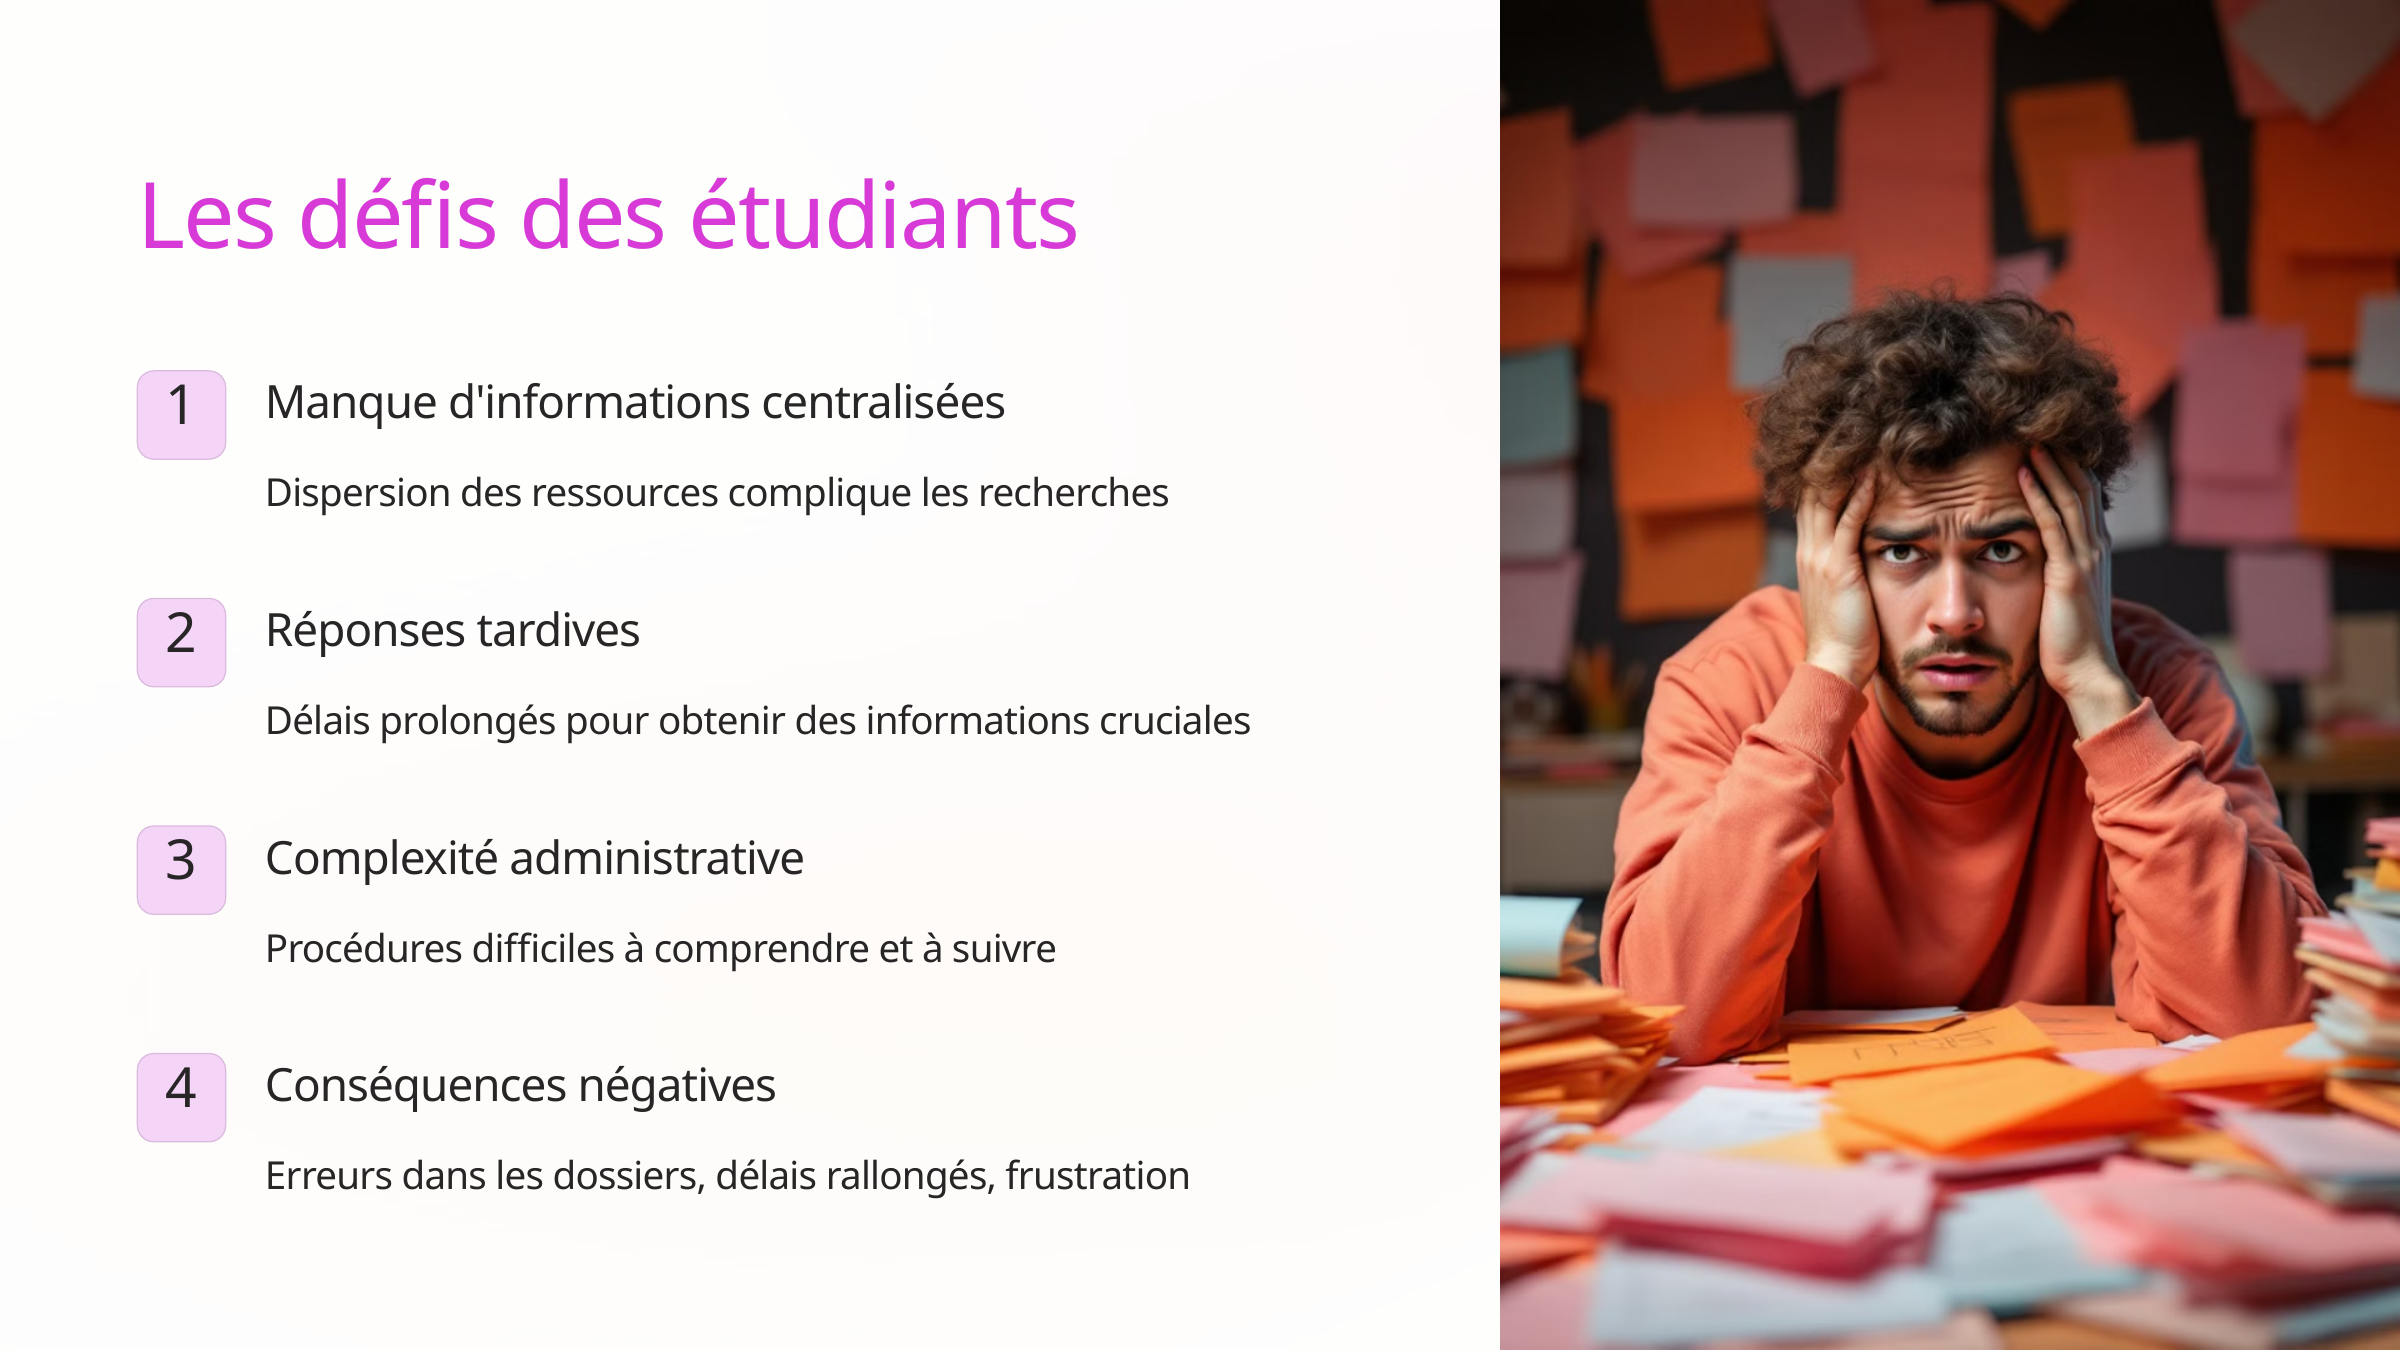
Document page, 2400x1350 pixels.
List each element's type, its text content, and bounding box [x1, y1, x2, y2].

picture [1499, 0, 2400, 1350]
text_box Les défis des étudiants [137, 152, 1062, 268]
text_box 3 [153, 835, 210, 905]
text_box Erreurs dans les dossiers, délais rallongés, frustration [265, 1134, 1363, 1198]
text_box [137, 825, 226, 915]
text_box 4 [153, 1063, 210, 1133]
text_box [137, 370, 226, 460]
text_box Complexité administrative [265, 825, 797, 884]
text_box 2 [153, 607, 210, 678]
text_box [137, 1053, 226, 1142]
text_box Délais prolongés pour obtenir des informations cruciales [265, 679, 1363, 743]
text_box Réponses tardives [265, 598, 727, 657]
text_box Procédures difficiles à comprendre et à suivre [265, 907, 1363, 970]
text_box [137, 598, 226, 687]
text_box Conséquences négatives [265, 1053, 751, 1112]
text_box Manque d'informations centralisées [264, 370, 985, 429]
text_box Dispersion des ressources complique les recherches [265, 452, 1363, 515]
text_box 1 [153, 380, 210, 450]
